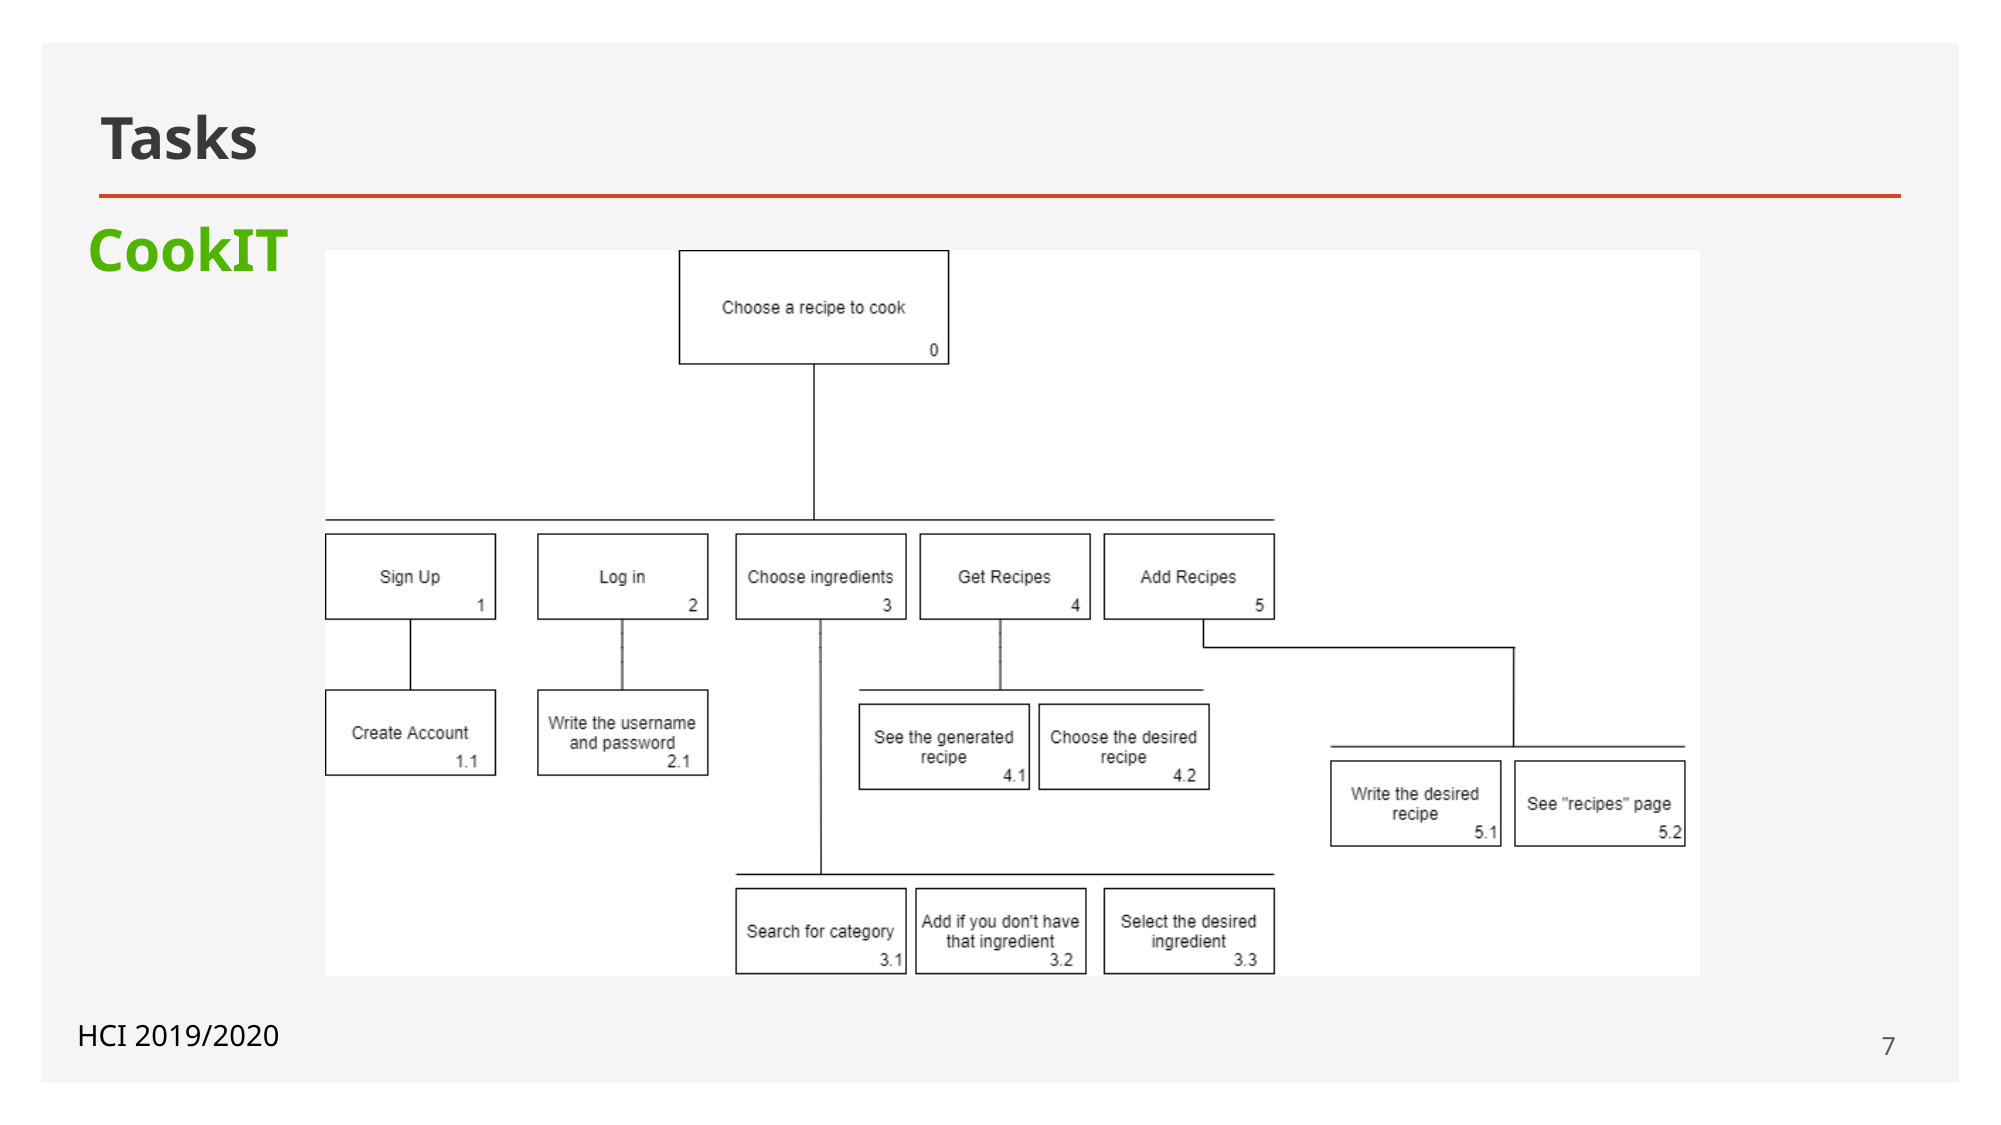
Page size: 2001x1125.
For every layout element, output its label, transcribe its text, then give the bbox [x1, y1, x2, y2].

slide_number ‹#› [1373, 1017, 1911, 1078]
title Tasks [85, 73, 1214, 179]
text_box CookIT [87, 213, 1913, 354]
picture [325, 250, 1700, 976]
